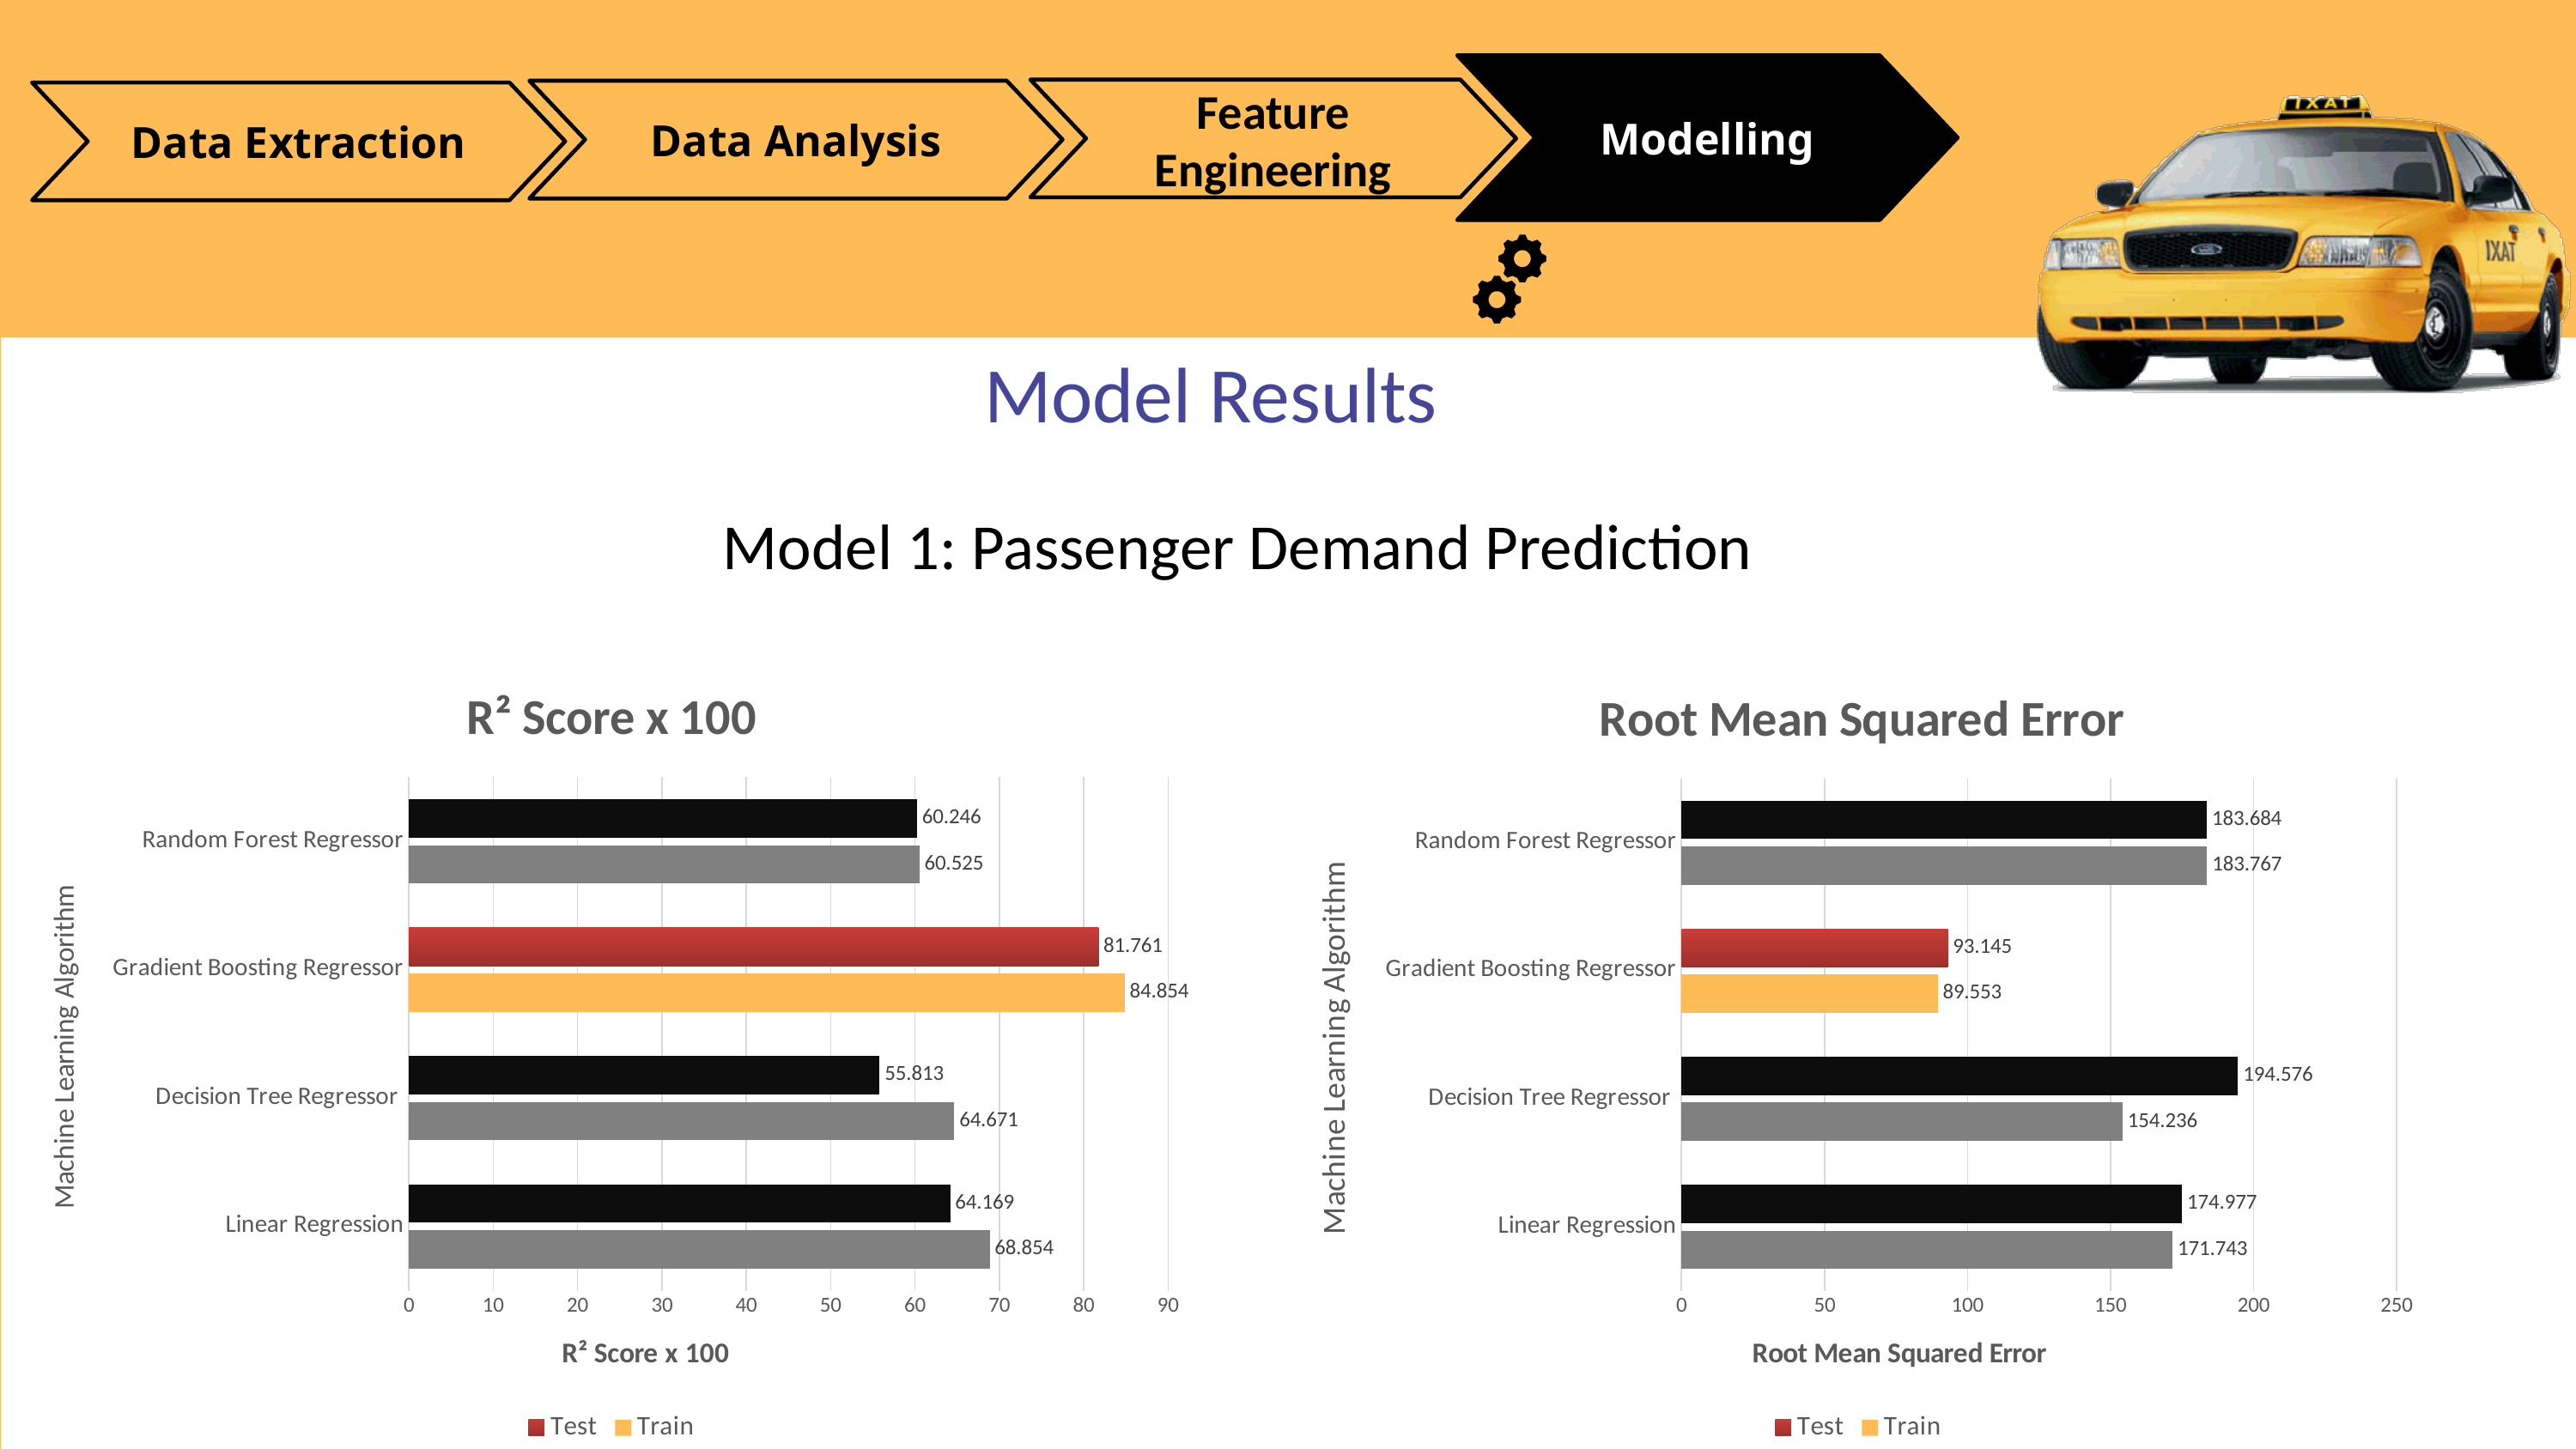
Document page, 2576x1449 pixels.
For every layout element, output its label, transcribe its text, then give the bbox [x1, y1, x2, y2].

text_box Modelling [1455, 53, 1959, 222]
picture [1455, 225, 1564, 333]
text_box Data Extraction [30, 80, 567, 203]
text_box Feature Engineering [1029, 77, 1518, 199]
text_box Data Analysis [527, 78, 1064, 201]
picture [1, 82, 2576, 1449]
chart [21, 658, 1203, 1447]
chart [1287, 660, 2436, 1447]
